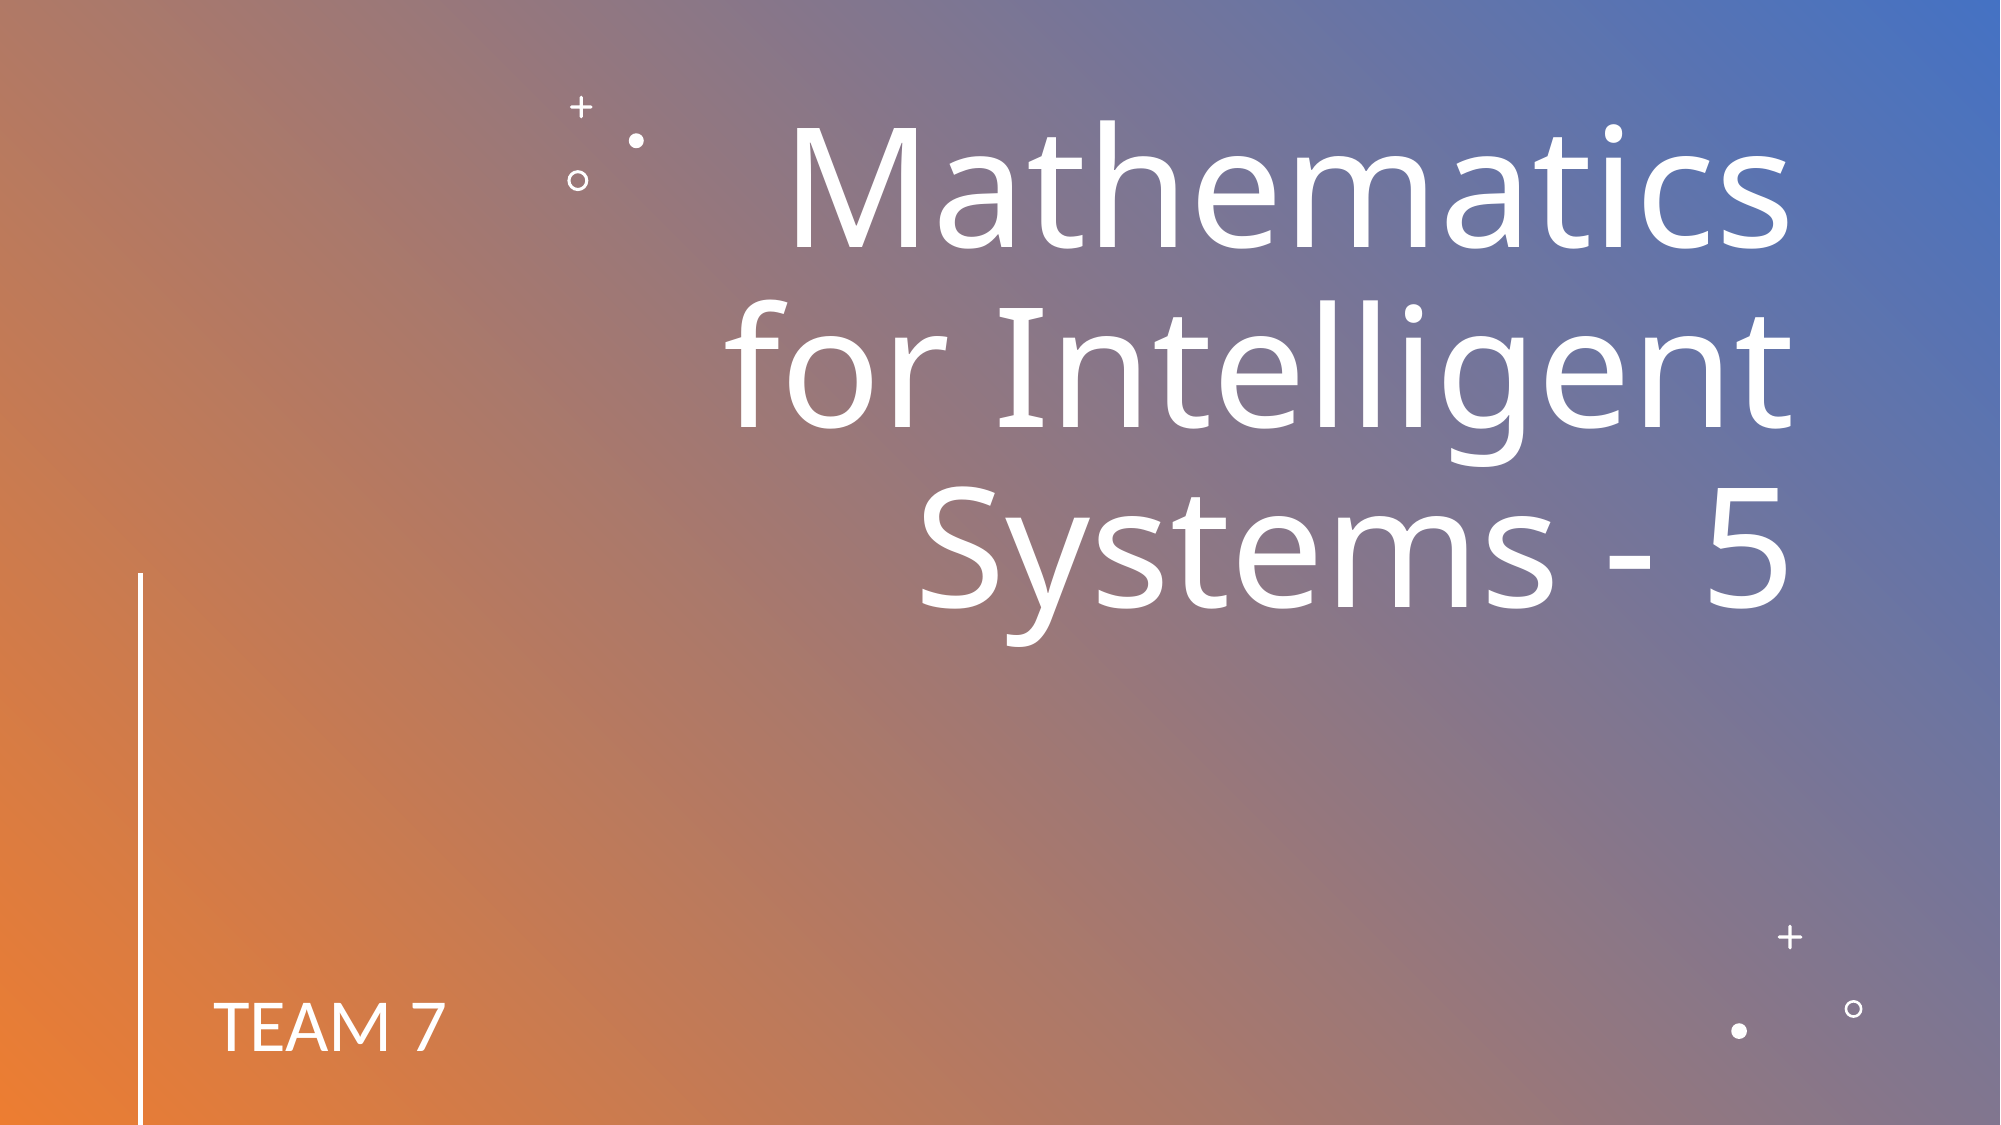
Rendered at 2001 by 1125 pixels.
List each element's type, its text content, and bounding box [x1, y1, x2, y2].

text_box [1731, 1023, 1747, 1039]
text_box [628, 133, 644, 149]
text_box [1844, 1000, 1863, 1018]
text_box [567, 170, 589, 192]
title Mathematics for Intelligent Systems - 5 [636, 95, 1812, 779]
subtitle TEAM 7 [198, 979, 1606, 1063]
text_box [0, 0, 2000, 1125]
text_box [1777, 924, 1803, 950]
text_box [569, 95, 593, 119]
